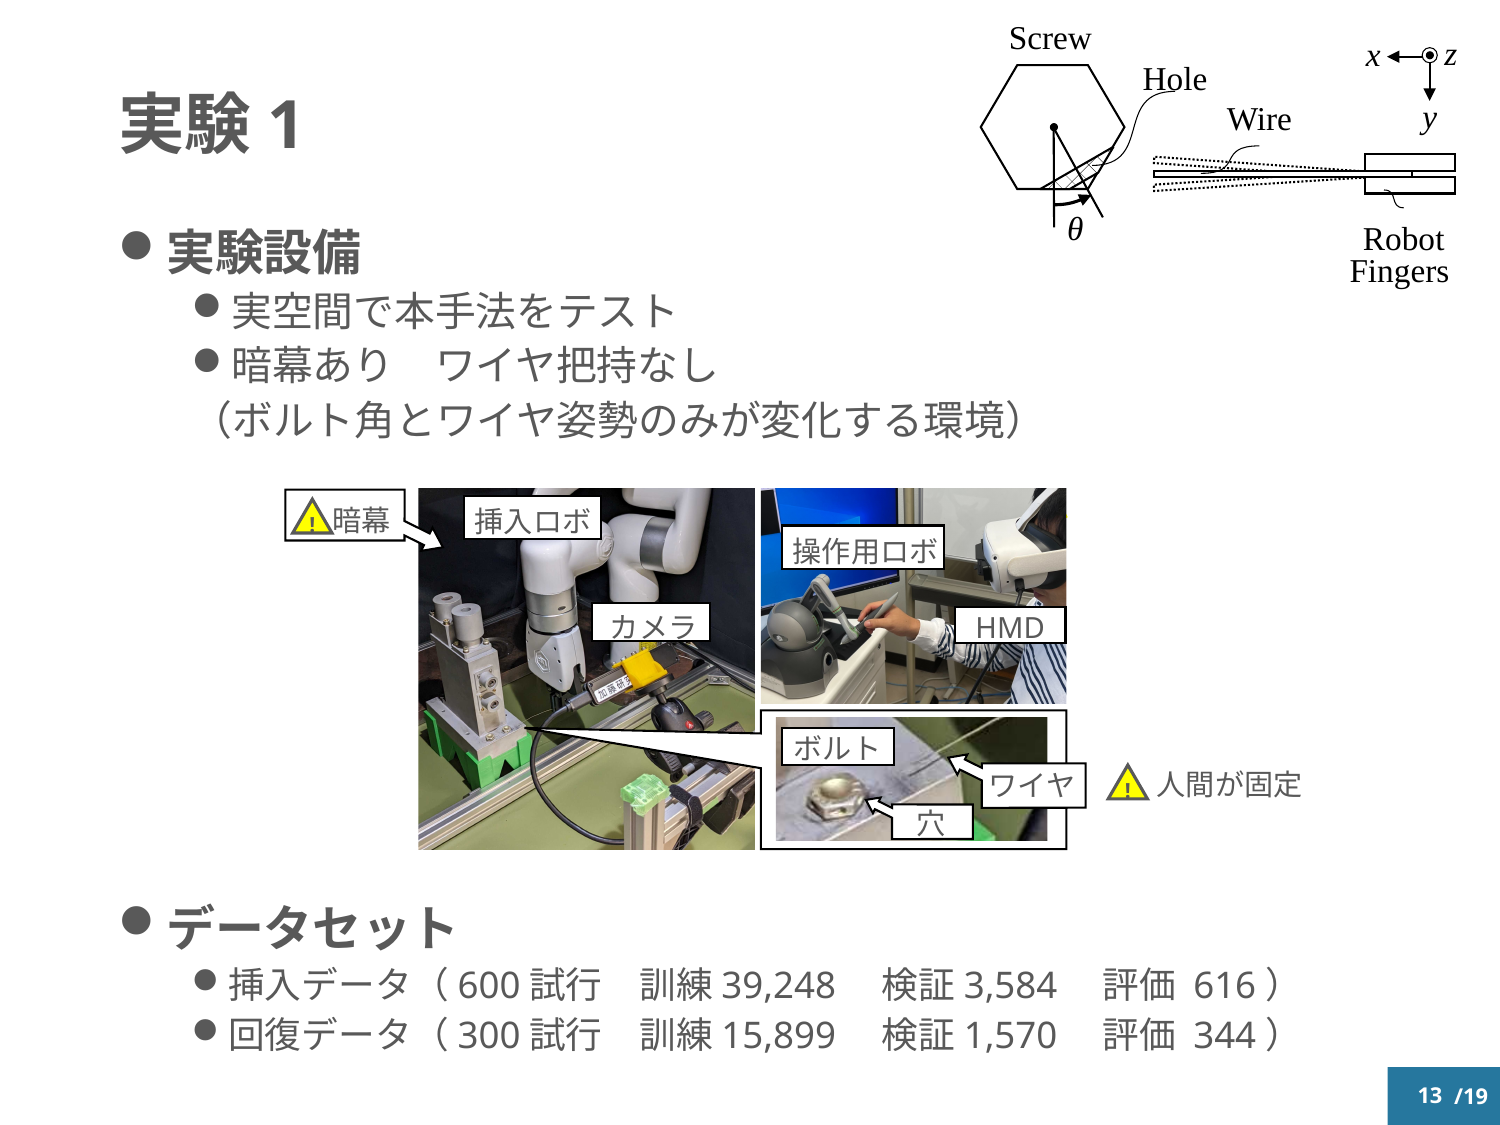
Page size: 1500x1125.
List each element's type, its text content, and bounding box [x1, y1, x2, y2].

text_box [418, 488, 1094, 851]
text_box ! [290, 497, 334, 535]
text_box 人間が固定 [1141, 759, 1339, 809]
title 実験1 [103, 59, 970, 194]
text_box ! [1106, 762, 1141, 800]
text_box 暗幕 [297, 500, 418, 545]
list 実験設備 実空間で本手法をテスト 暗幕あり ワイヤ把持なし （ボルト角とワイヤ姿勢のみが変化する環境） データセット 挿入データ（600試行 訓練39,248 検証3,584 評価 616） 回復データ（300試行 訓練15,899 検証1,570 評価 344） [103, 220, 1438, 1066]
slide_number 12 [1119, 1067, 1458, 1125]
text_box [284, 488, 406, 542]
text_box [970, 17, 1500, 299]
